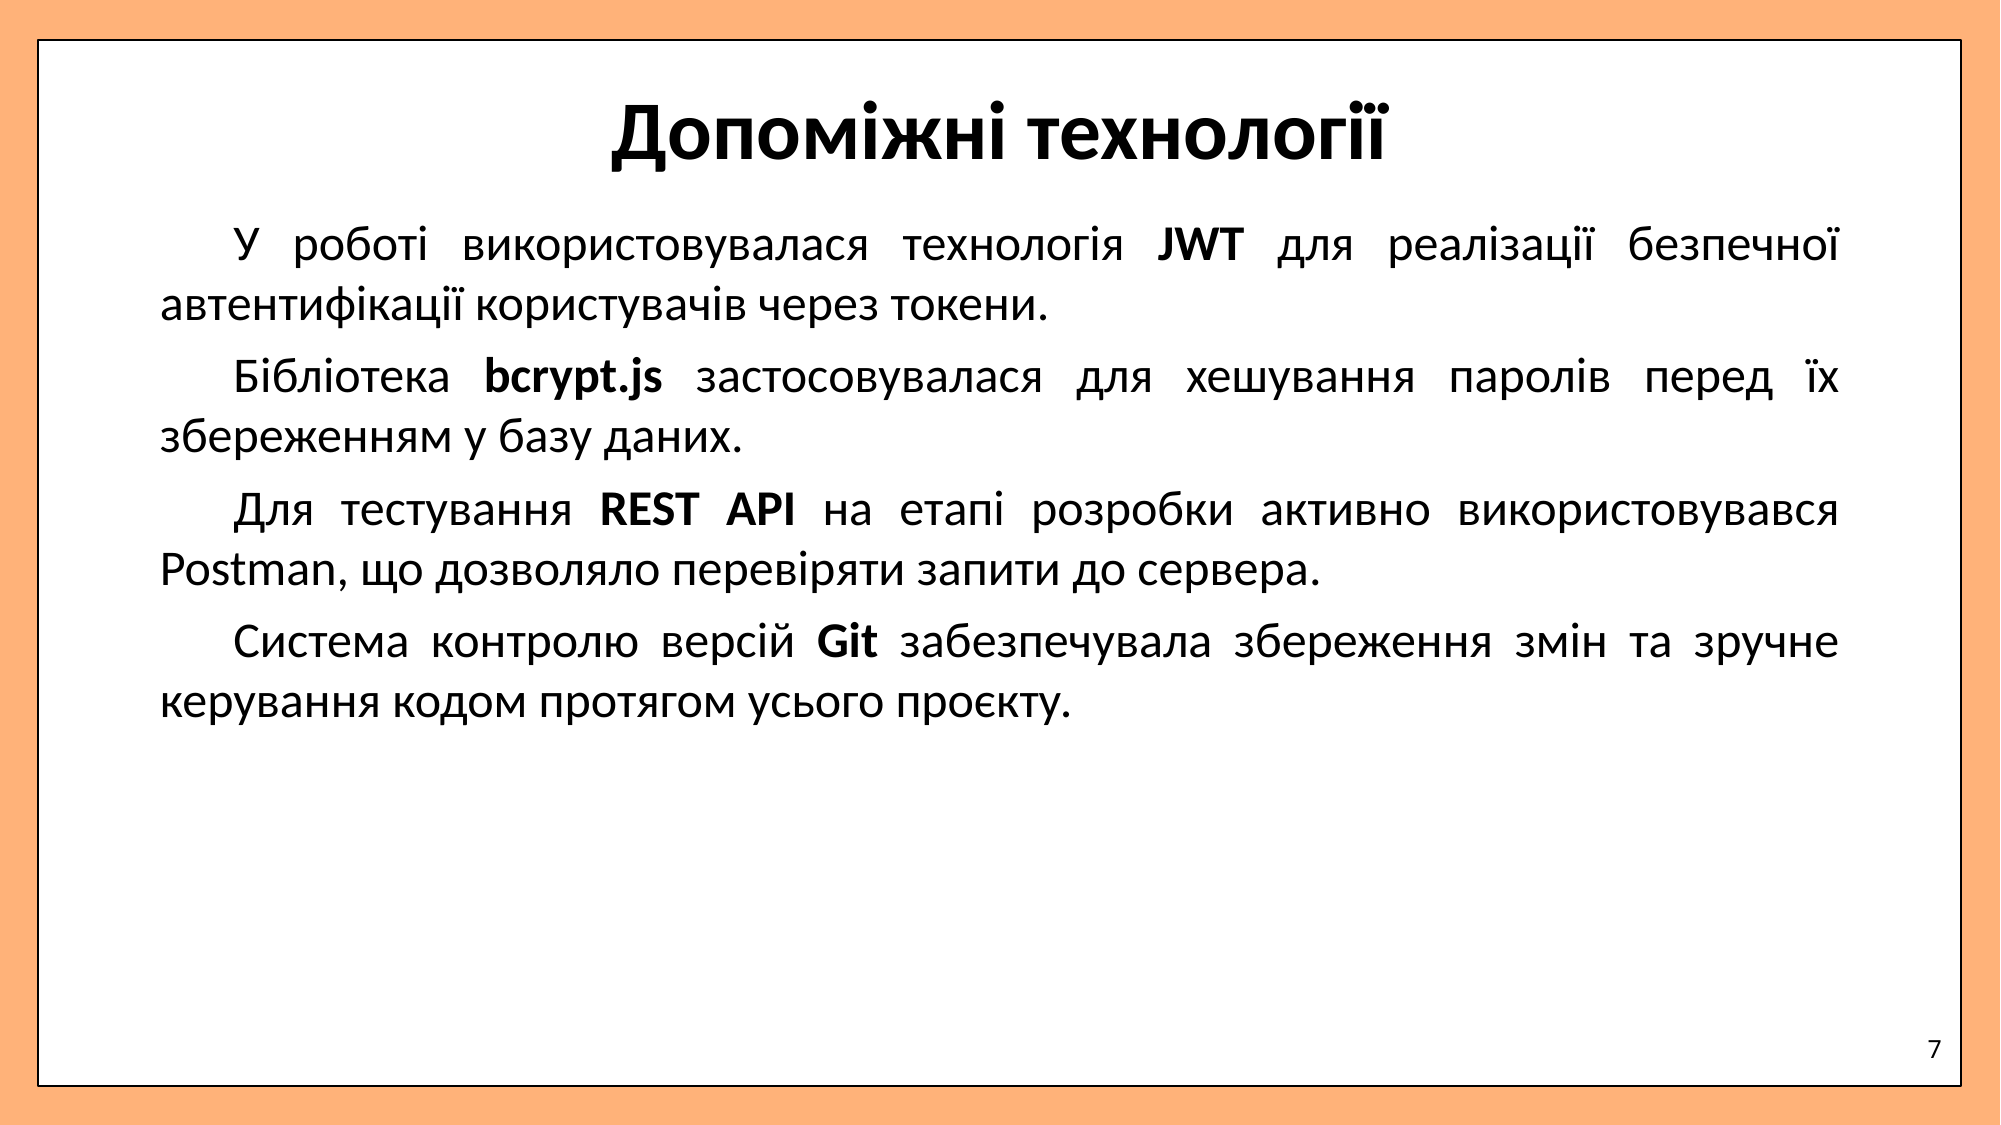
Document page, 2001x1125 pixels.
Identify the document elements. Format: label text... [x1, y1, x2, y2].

slide_number 7 [1677, 1020, 1957, 1081]
title Допоміжні технології [0, 44, 2000, 221]
list У роботі використовувалася технологія JWT для реалізації безпечної автентифікації користувачів через токени. Бібліотека bcrypt.js застосовувалася для хешування паролів перед їх збереженням у базу даних. Для тестування REST API на етапі розробки активно використовувався Postman, що дозволяло перевіряти запити до сервера. Система контролю версій Git забезпечувала збереження змін та зручне керування кодом протягом усього проєкту. [144, 202, 1856, 1039]
